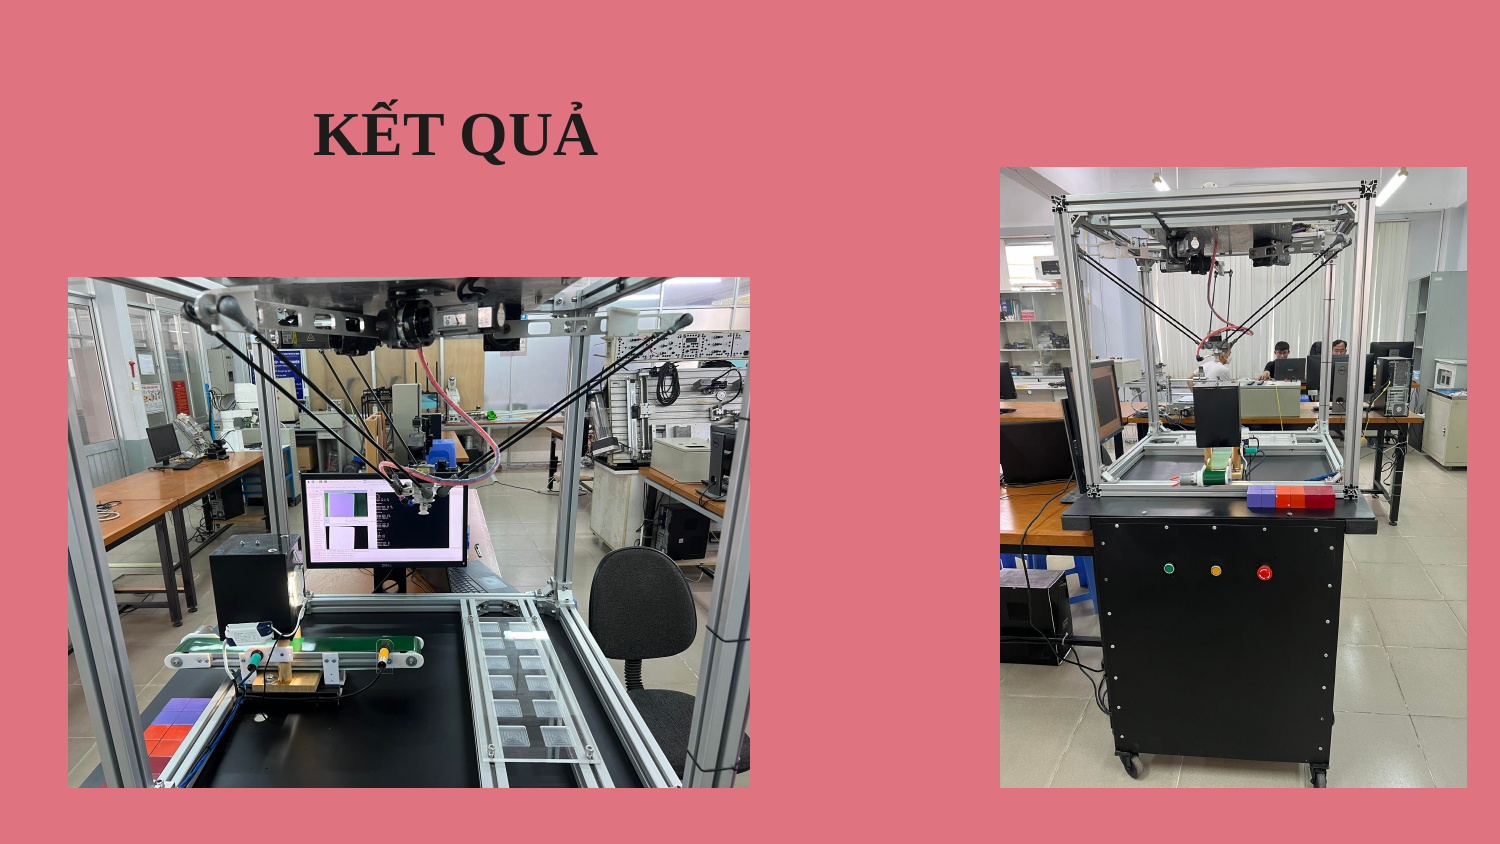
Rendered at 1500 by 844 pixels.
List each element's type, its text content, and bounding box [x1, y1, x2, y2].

text_box KẾT QUẢ [174, 78, 739, 196]
picture [1000, 166, 1467, 789]
picture [68, 276, 751, 789]
